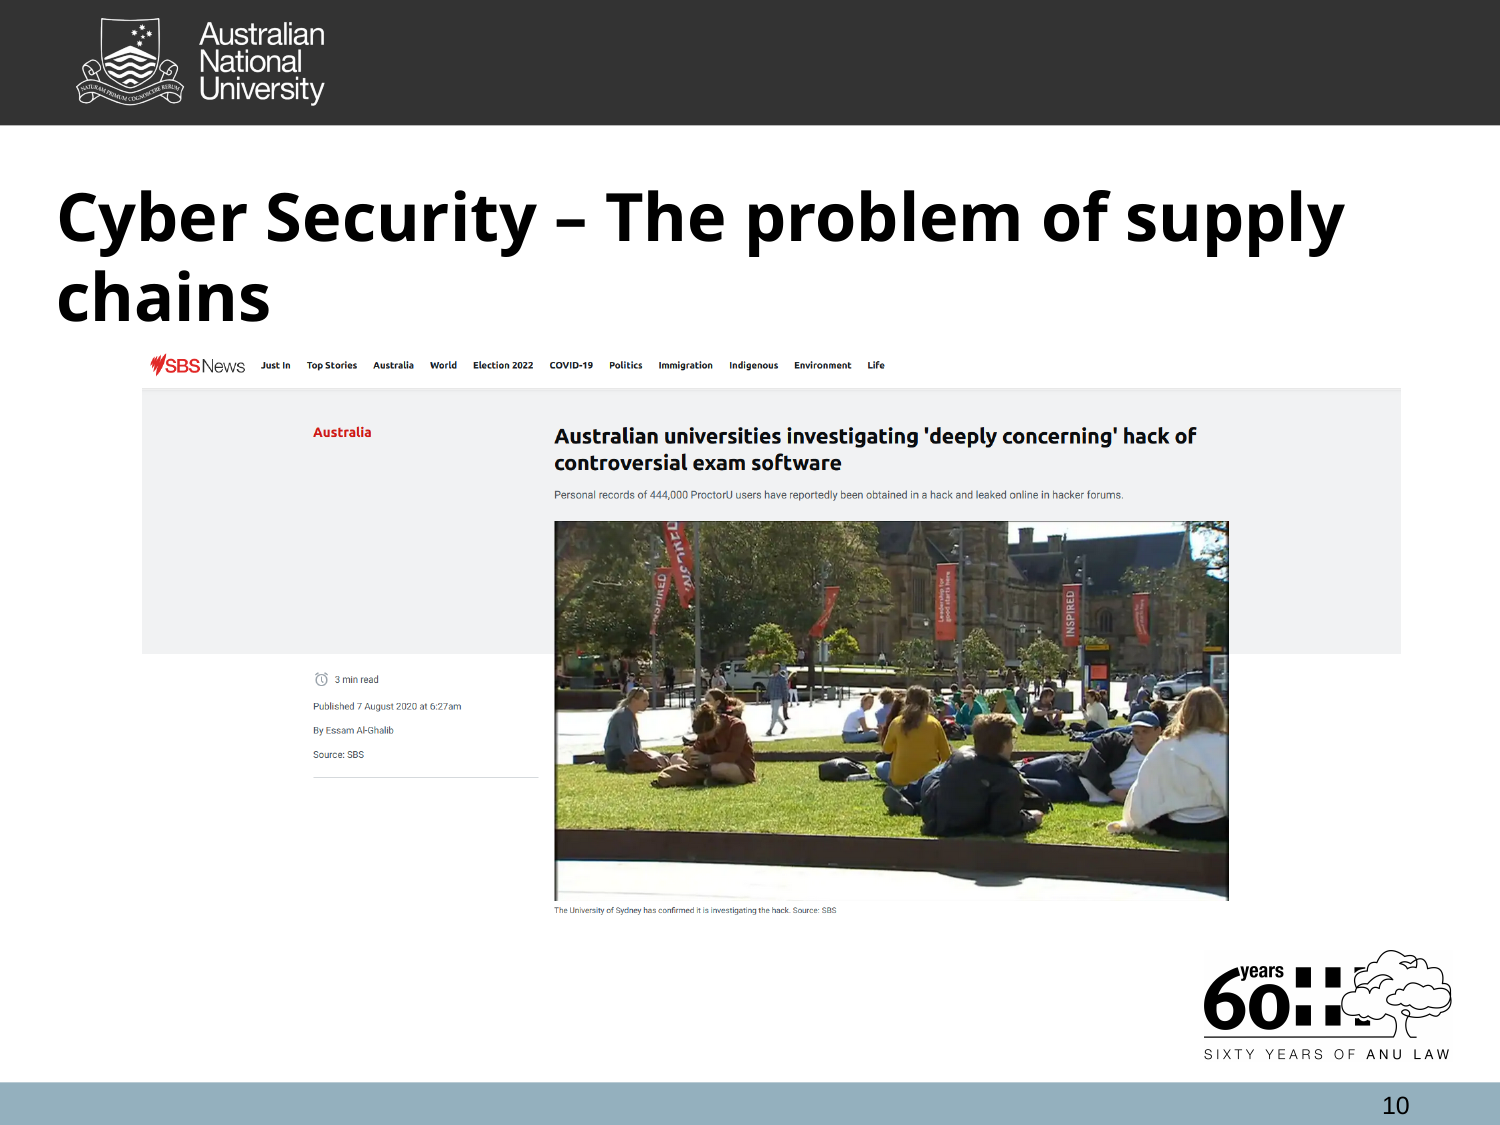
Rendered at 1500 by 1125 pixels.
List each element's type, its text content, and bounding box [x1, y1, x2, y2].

picture [76, 18, 325, 106]
picture [142, 350, 1401, 945]
picture [1204, 950, 1453, 1062]
slide_number 10 [1328, 1082, 1425, 1118]
title Cyber Security – The problem of supply chains [41, 160, 1400, 349]
